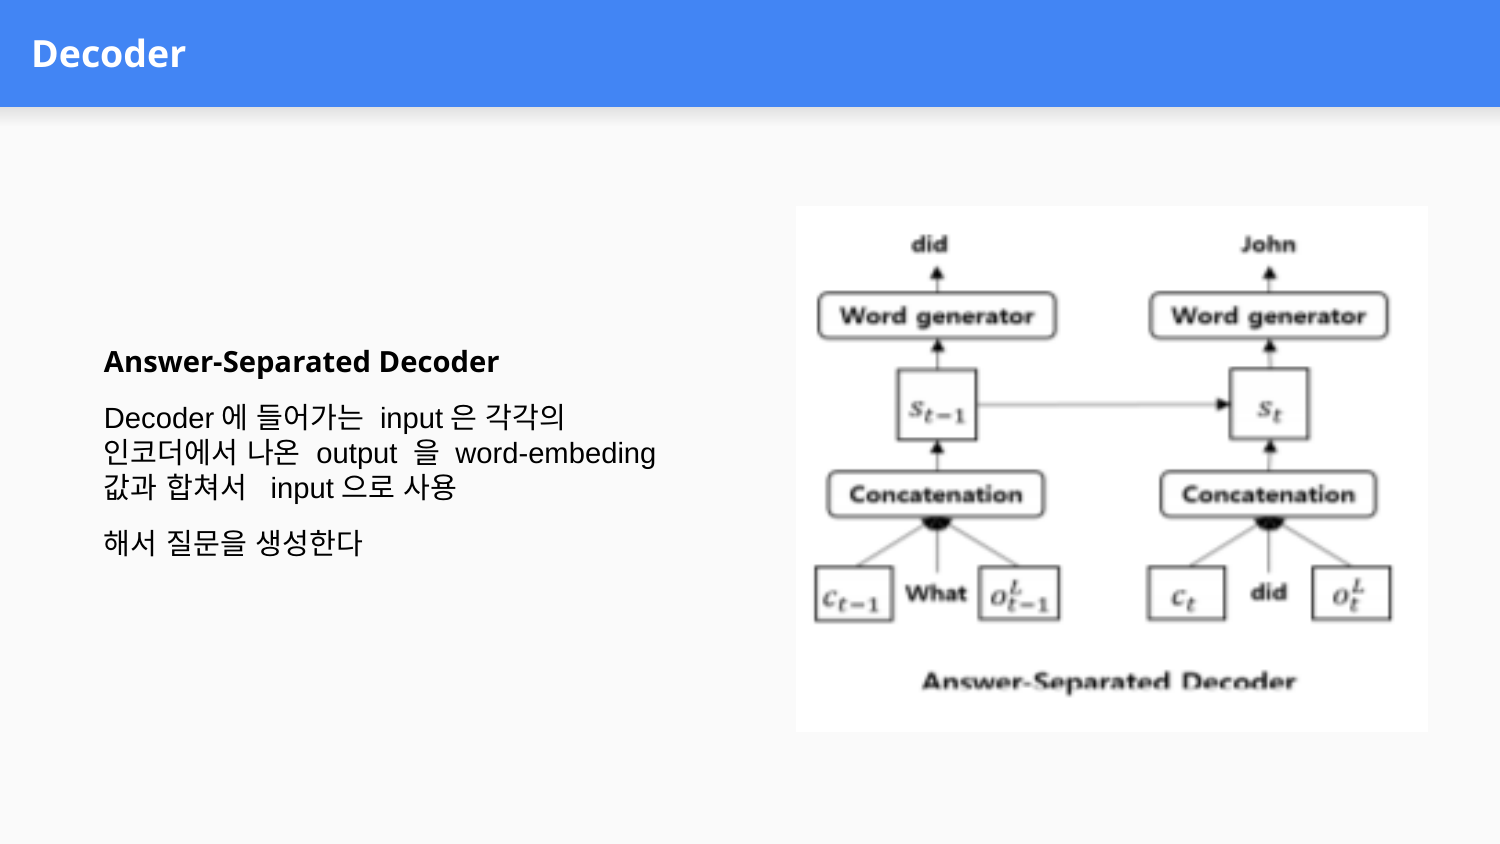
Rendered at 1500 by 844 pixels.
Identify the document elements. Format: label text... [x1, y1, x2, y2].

title Decoder [16, 2, 1464, 102]
text_box Answer-Separated Decoder Decoder에 들어가는 input은 각각의 인코더에서 나온 output 을 word-embeding 값과 합쳐서 input으로 사용 해서 질문을 생성한다 [88, 206, 721, 732]
picture [795, 206, 1428, 733]
